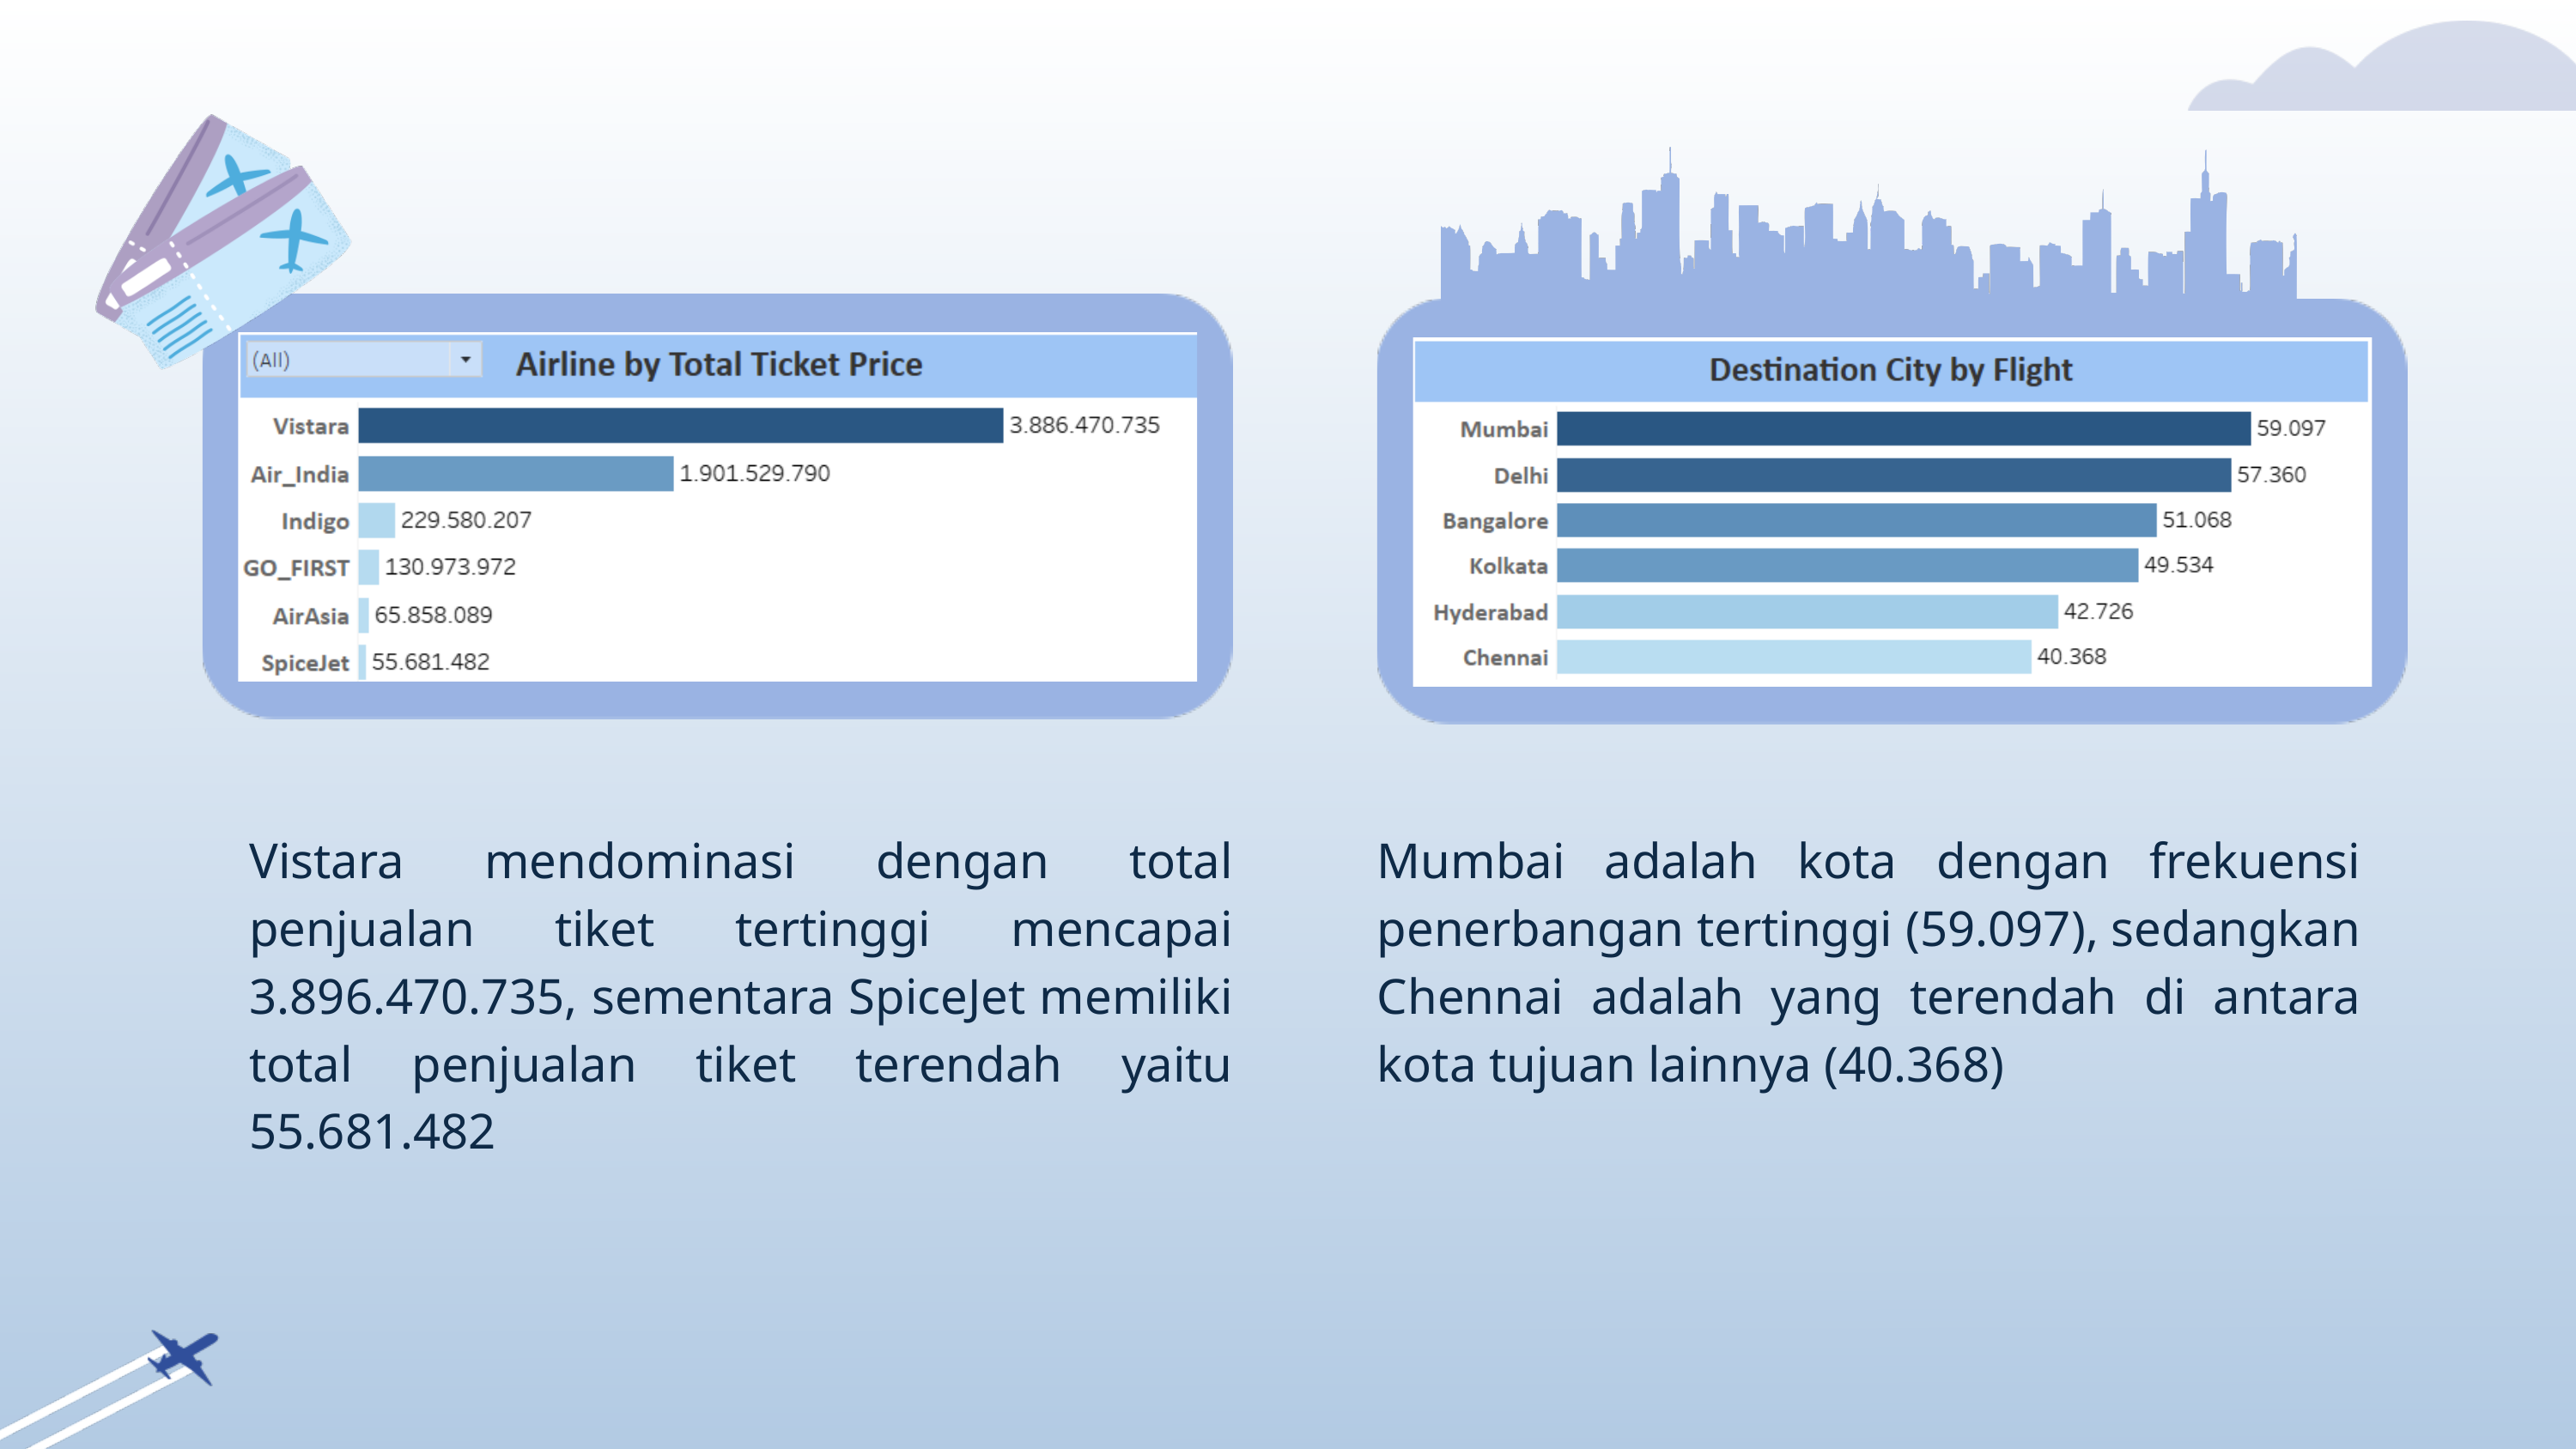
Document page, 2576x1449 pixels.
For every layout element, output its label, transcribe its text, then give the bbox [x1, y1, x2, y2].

text_box [79, 110, 361, 378]
text_box [0, 1330, 221, 1449]
text_box [238, 332, 1198, 682]
text_box [1376, 299, 2408, 724]
text_box Mumbai adalah kota dengan frekuensi penerbangan tertinggi (59.097), sedangkan Chennai adalah yang terendah di antara kota tujuan lainnya (40.368) [1376, 821, 2361, 1092]
text_box [202, 294, 1233, 719]
text_box [1441, 147, 2298, 301]
text_box [1413, 337, 2372, 687]
text_box Vistara mendominasi dengan total penjualan tiket tertinggi mencapai 3.896.470.735, sementara SpiceJet memiliki total penjualan tiket terendah yaitu 55.681.482 [249, 821, 1233, 1159]
text_box [2187, 21, 2576, 111]
